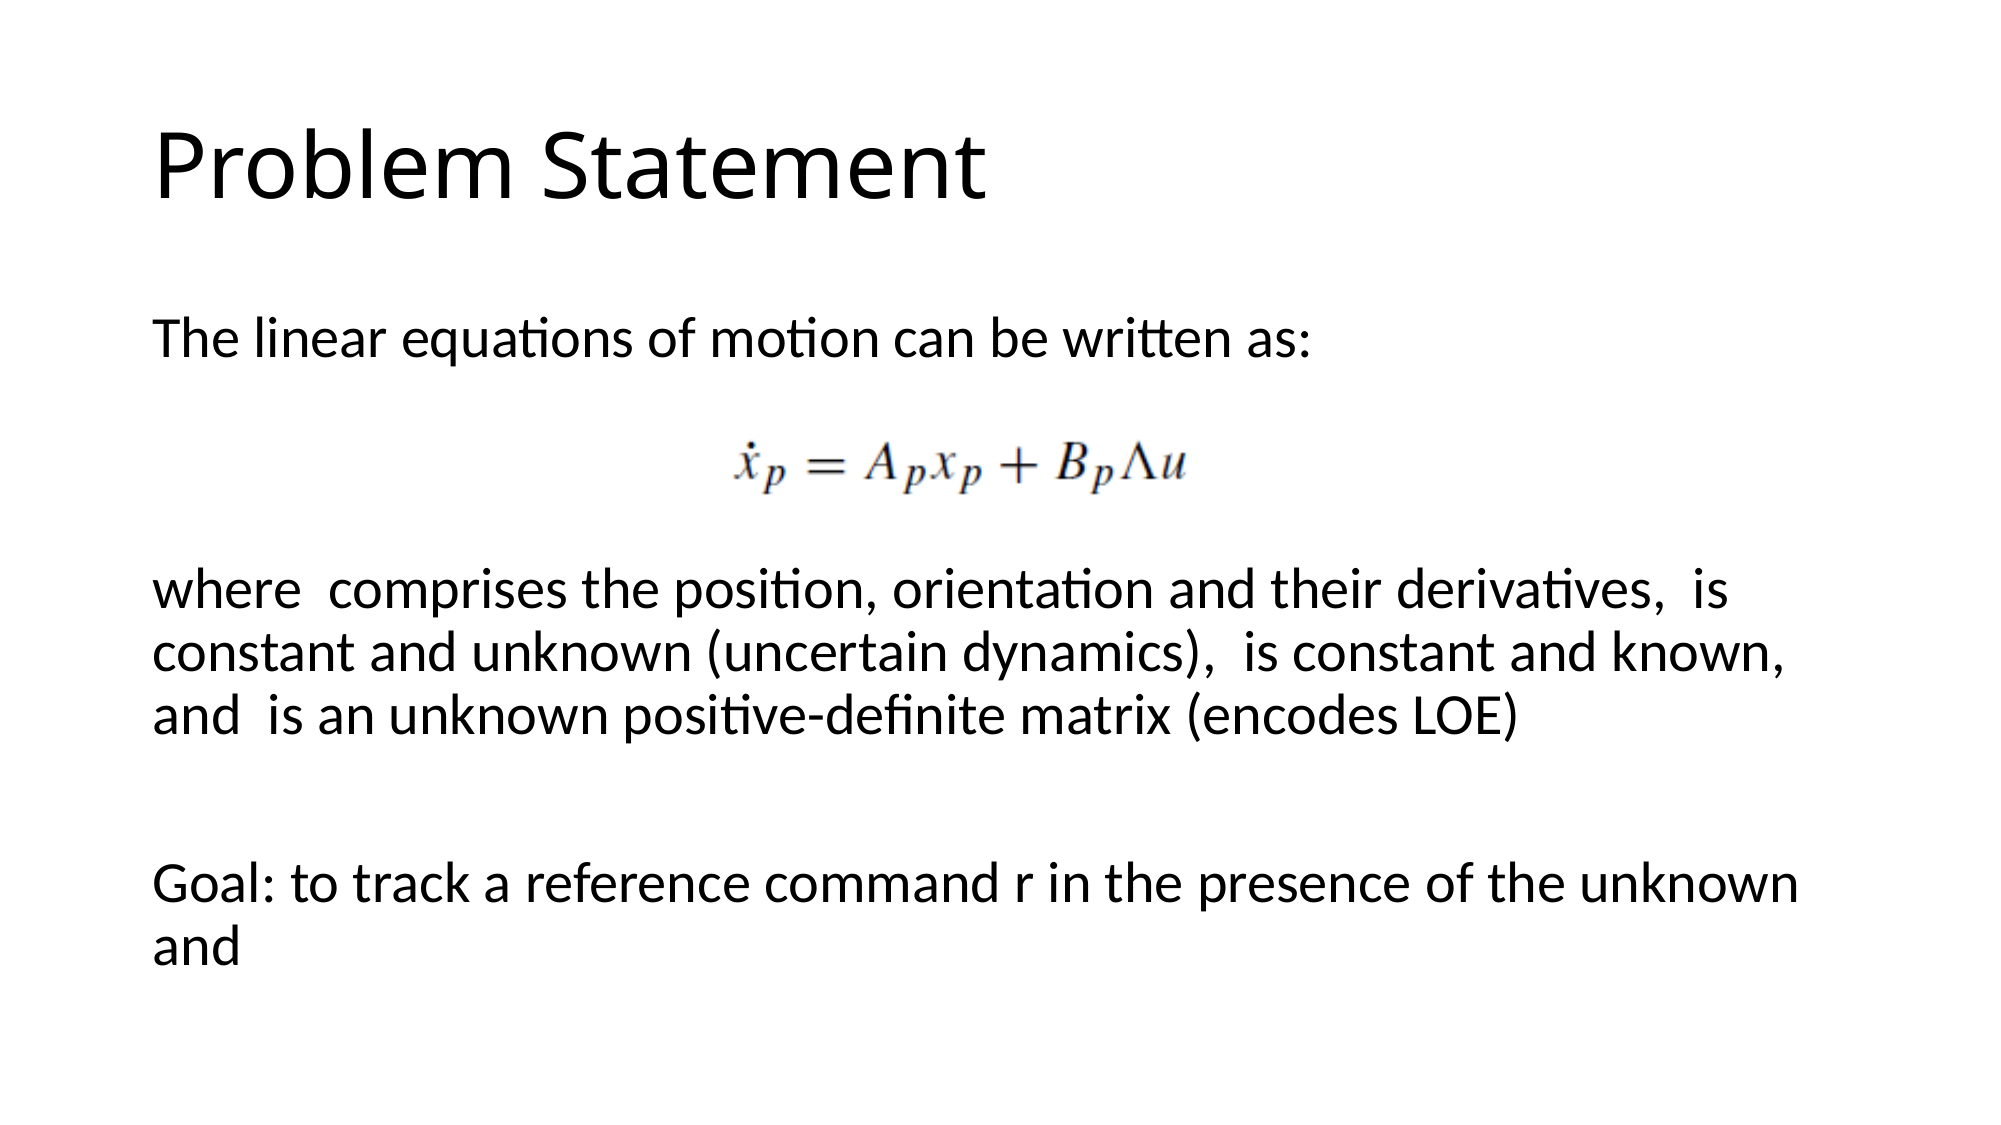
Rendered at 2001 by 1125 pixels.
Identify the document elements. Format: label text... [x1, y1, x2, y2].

title Problem Statement [137, 59, 1863, 278]
picture [681, 406, 1231, 514]
